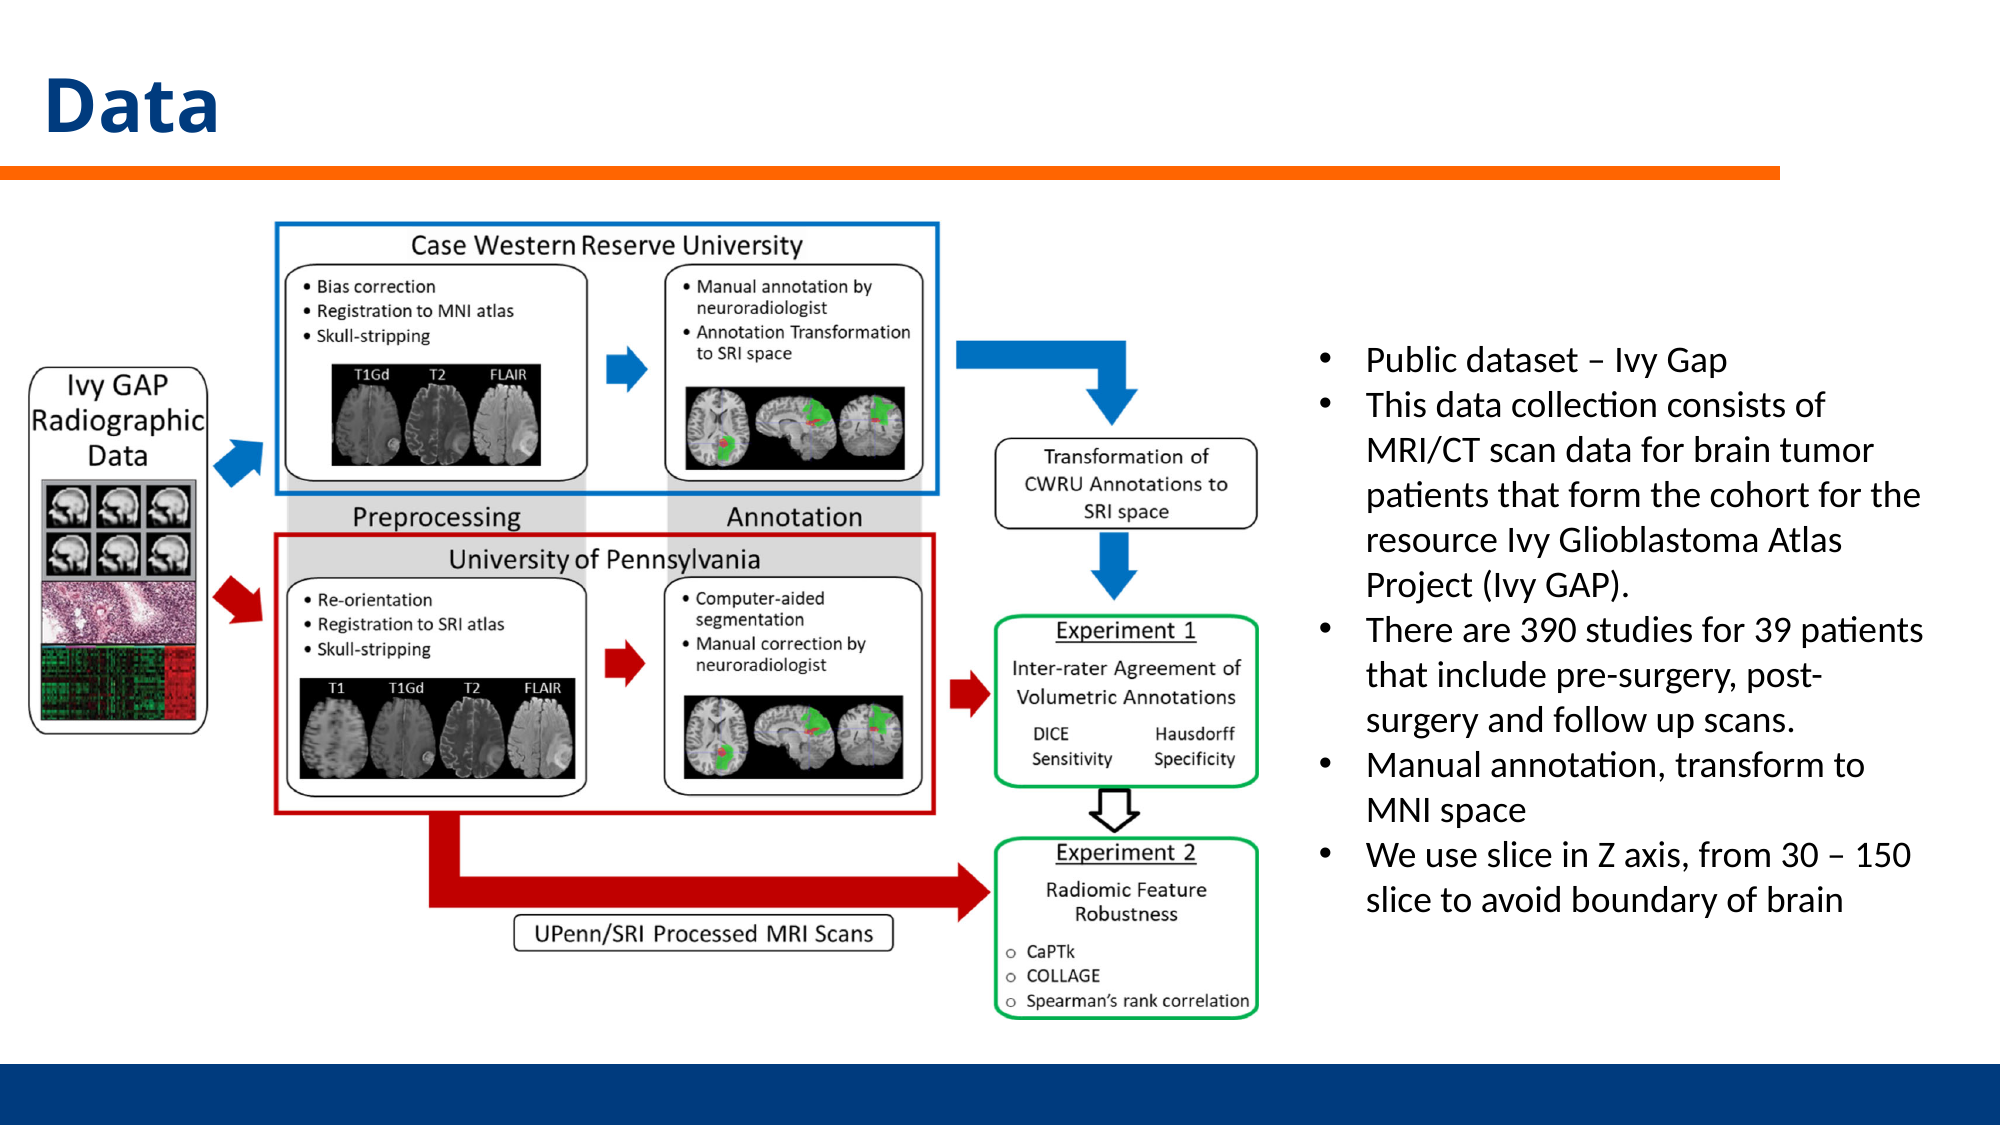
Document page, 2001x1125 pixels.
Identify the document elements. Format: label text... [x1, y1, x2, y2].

text_box [0, 166, 1780, 180]
title Data [27, 39, 1982, 178]
text_box Public dataset – Ivy Gap This data collection consists of MRI/CT scan data for brain tumor patients that form the cohort for the resource Ivy Glioblastoma Atlas Project (Ivy GAP). There are 390 studies for 39 patients that include pre-surgery, post-surgery and follow up scans. Manual annotation, transform to MNI space We use slice in Z axis, from 30 – 150 slice to avoid boundary of brain [1304, 327, 1944, 928]
text_box [0, 1064, 2000, 1125]
picture [27, 220, 1259, 1020]
